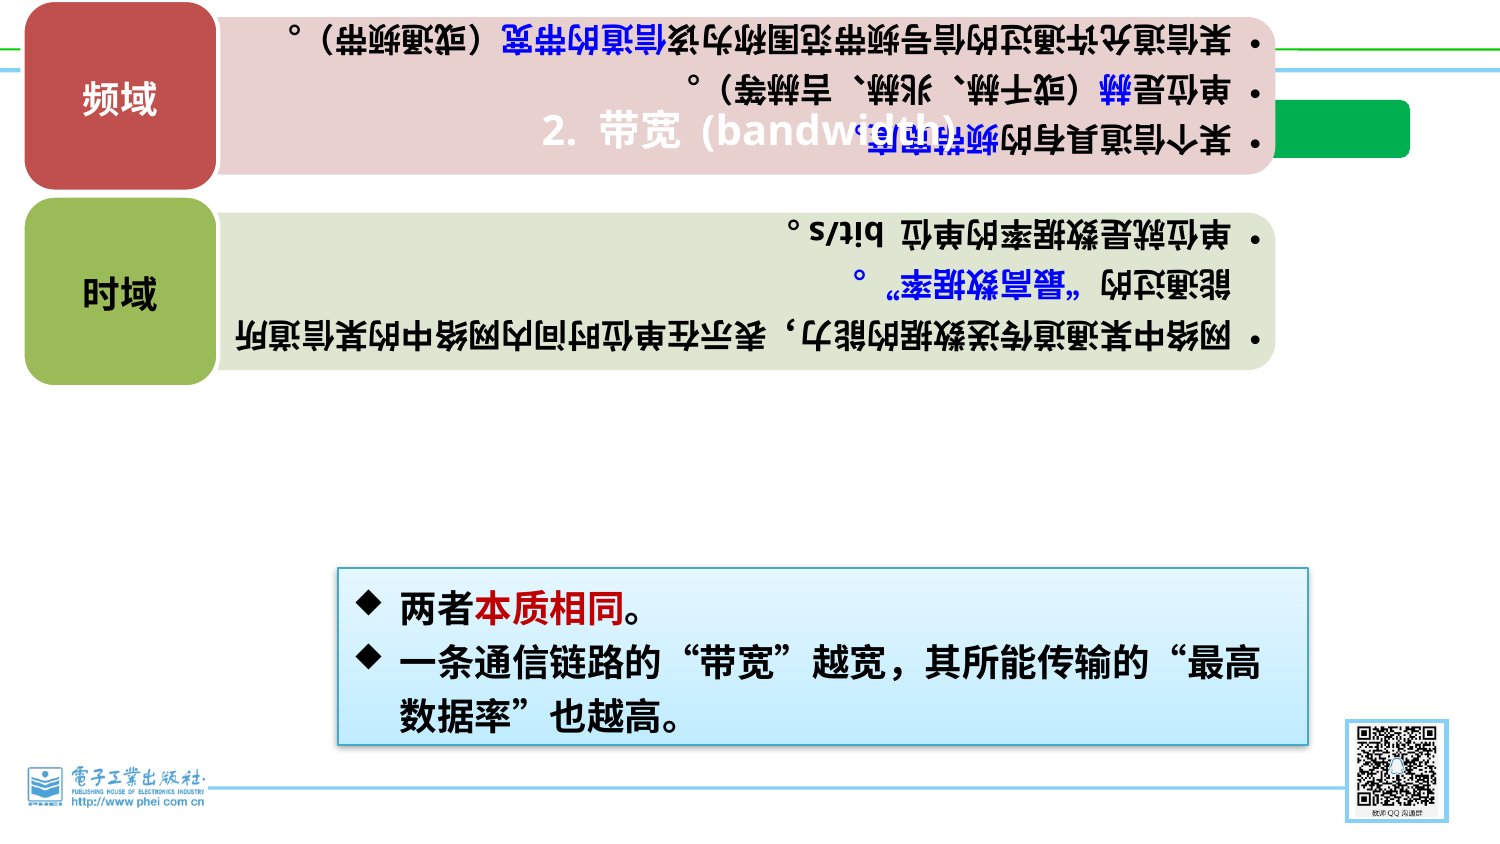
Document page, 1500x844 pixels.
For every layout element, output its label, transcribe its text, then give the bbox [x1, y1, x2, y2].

picture [1355, 724, 1438, 817]
text_box 两者本质相同。 一条通信链路的“带宽”越宽，其所能传输的“最高数据率”也越高。 [337, 580, 1309, 746]
list 2. 带宽 (bandwidth) [204, 99, 1293, 158]
picture [23, 764, 208, 809]
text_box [89, 177, 1386, 571]
